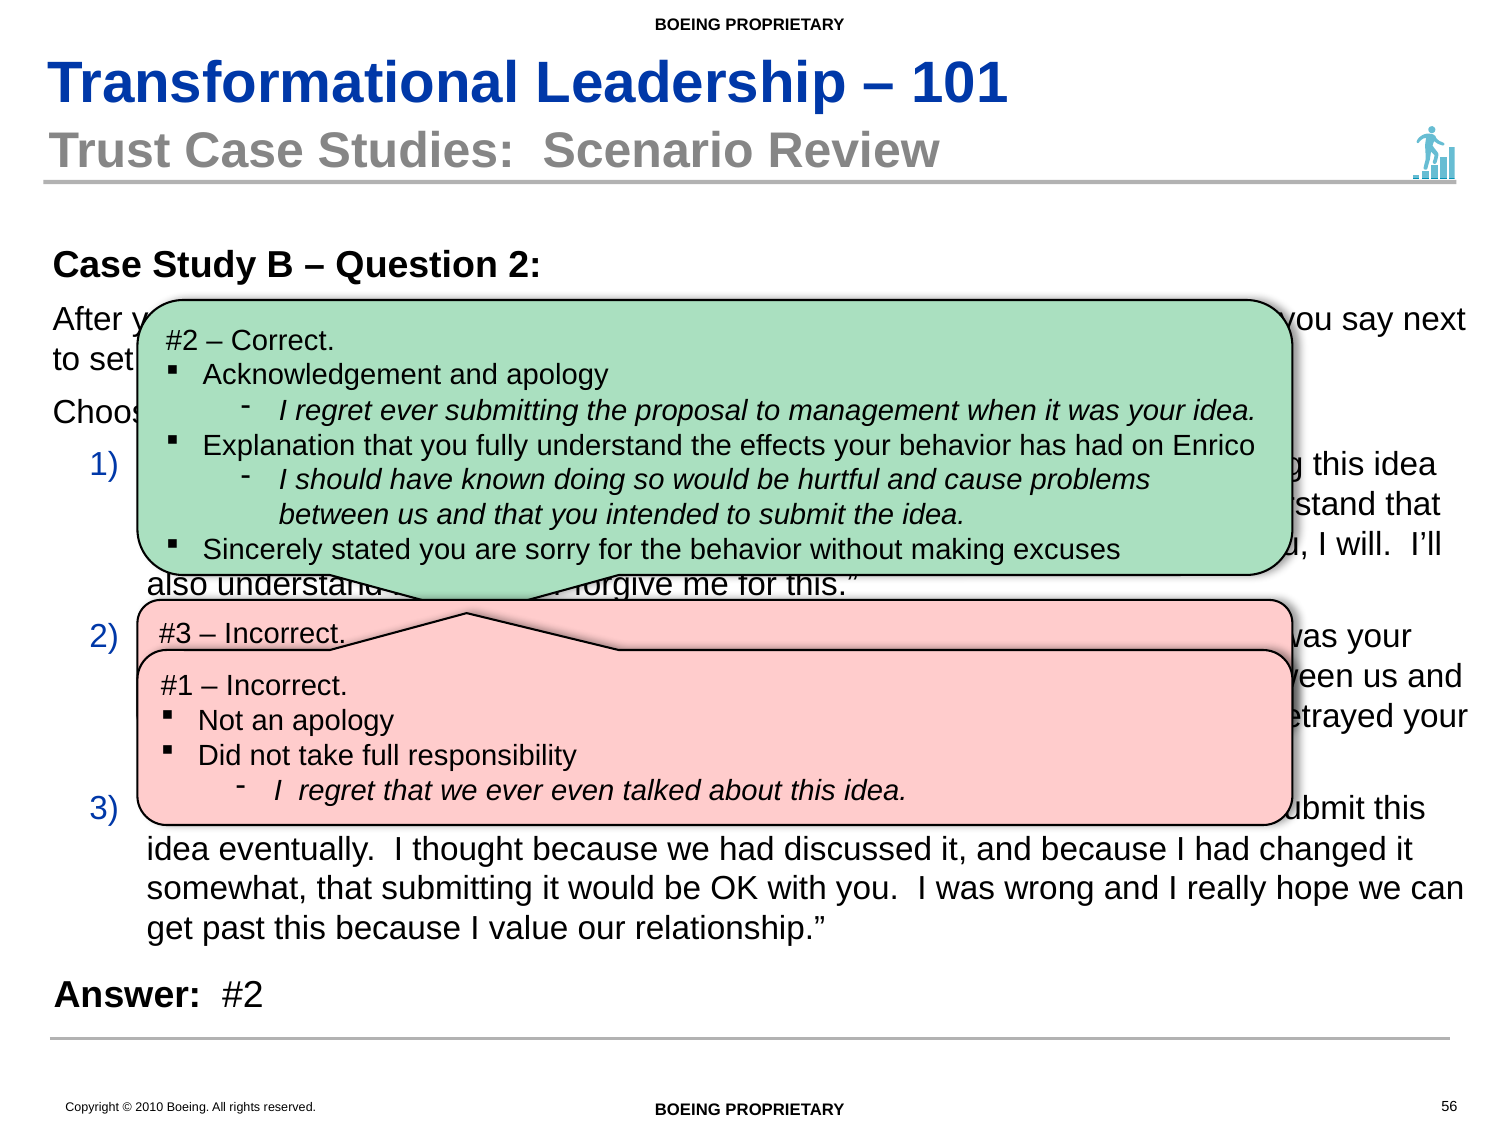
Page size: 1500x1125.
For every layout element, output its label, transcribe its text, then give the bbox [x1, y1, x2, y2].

text_box #3 – Incorrect. Apology without acknowledgement Did not show understanding of the effect on Enrico or the work relationship [137, 599, 1293, 673]
text_box #1 – Incorrect. Not an apology Did not take full responsibility I regret that we ever even talked about this idea. [137, 613, 1293, 826]
text_box #2 – Correct. Acknowledgement and apology I regret ever submitting the proposal to management when it was your idea. Explanation that you fully understand the effects your behavior has had on Enrico I should have known doing so would be hurtful and cause problems between us and that you intended to submit the idea. Sincerely stated you are sorry for the behavior without making excuses [137, 299, 1293, 593]
text_box Answer: #2 [38, 962, 279, 1068]
list Case Study B – Question 2: After you’ve successfully acknowledged your actions and resulting impact, what do you say next to set the stage for healing from betrayal? Choose the best option. “I regret that we ever even talked about this idea. I had no idea that submitting this idea would cause you such pain. I value our relationship and I hope you can understand that my actions were not intended to hurt you in any way. If I can make it up to you, I will. I’ll also understand if you never forgive me for this.” “I’m truly sorry. I regret ever submitting the proposal to management when it was your idea. I should have known doing so would be hurtful and cause problems between us and that you intended to submit the idea. I value our relationship and I’m sorry I betrayed your trust.” “I’m sorry you were hurt by my actions. I did not know you were planning to submit this idea eventually. I thought because we had discussed it, and because I had changed it somewhat, that submitting it would be OK with you. I was wrong and I really hope we can get past this because I value our relationship.” [37, 232, 1500, 1014]
slide_number 56 [1048, 1087, 1459, 1124]
title Trust Case Studies: Scenario Review [0, 106, 1500, 181]
